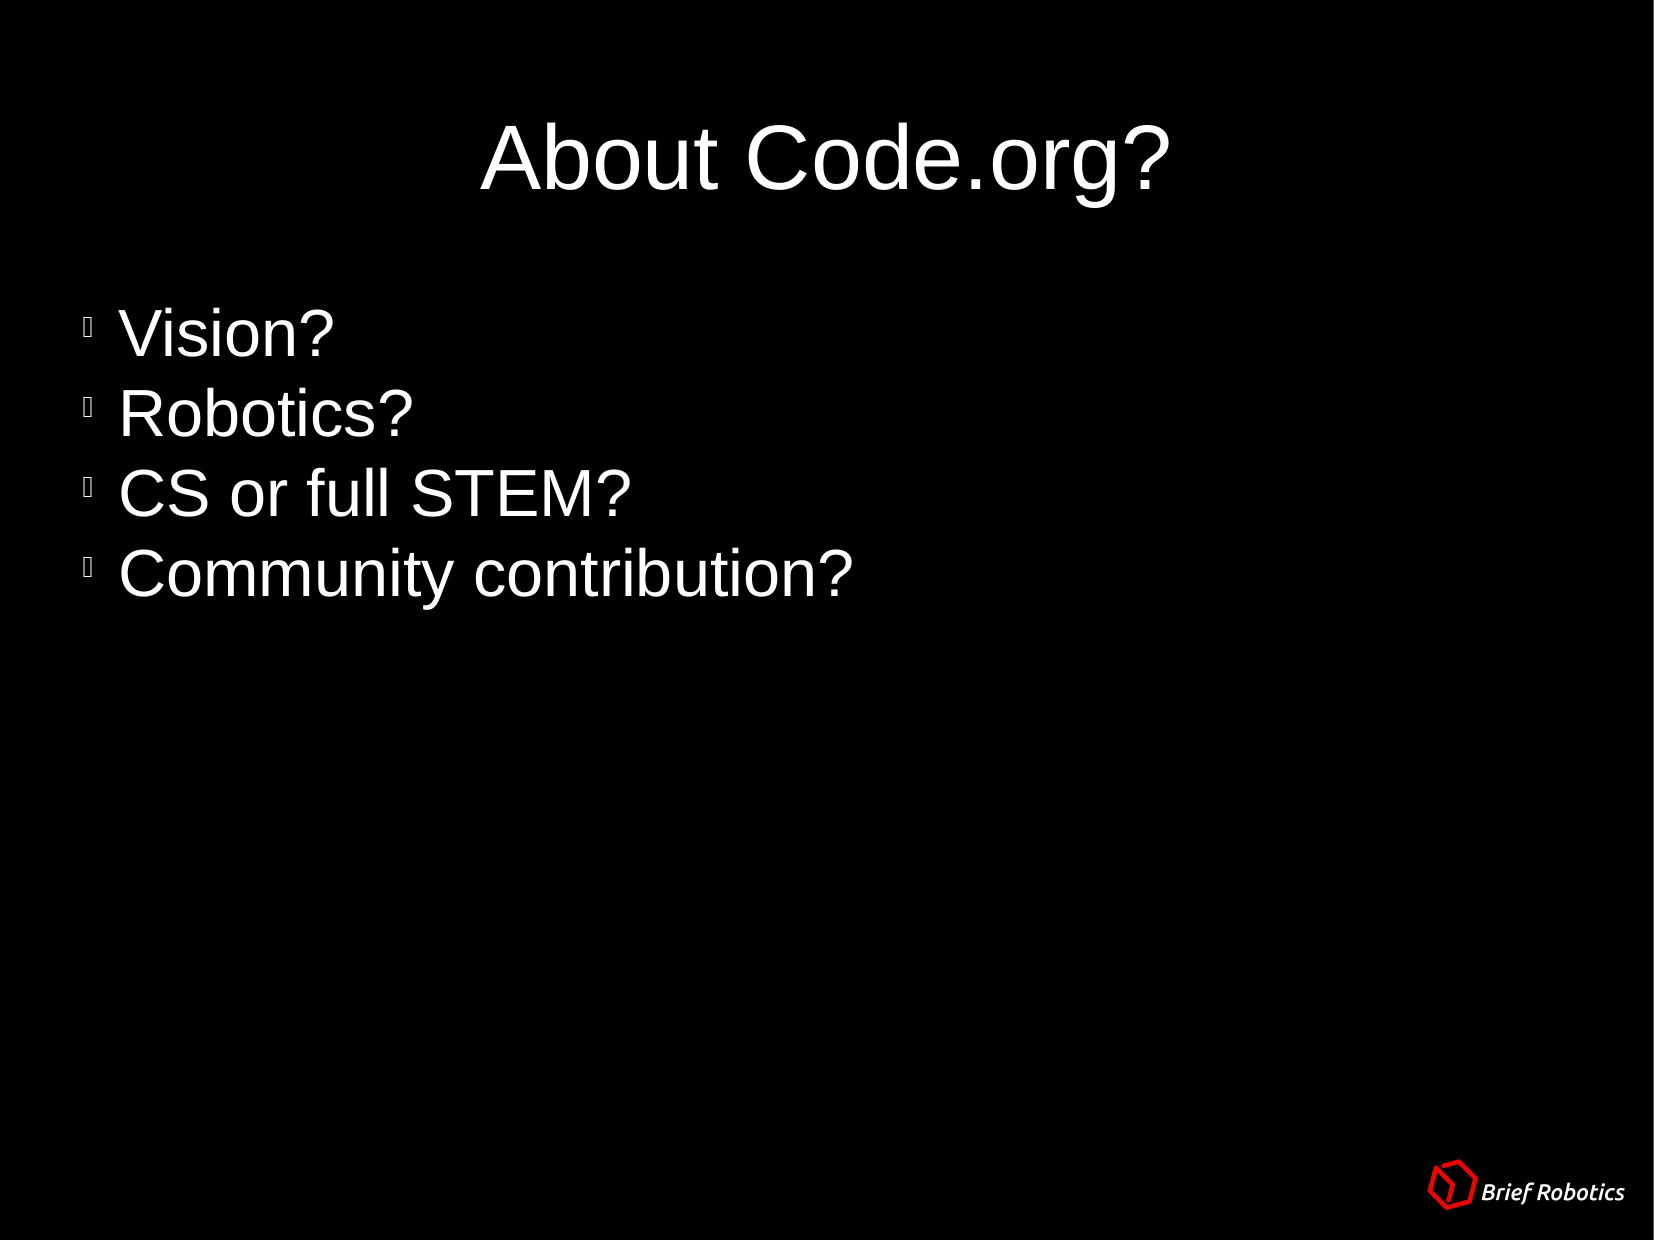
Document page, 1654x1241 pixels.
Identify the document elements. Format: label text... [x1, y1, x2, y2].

picture [1425, 1157, 1627, 1212]
text_box About Code.org? [82, 49, 1571, 257]
text_box Vision? Robotics? CS or full STEM? Community contribution? [82, 290, 1571, 1010]
